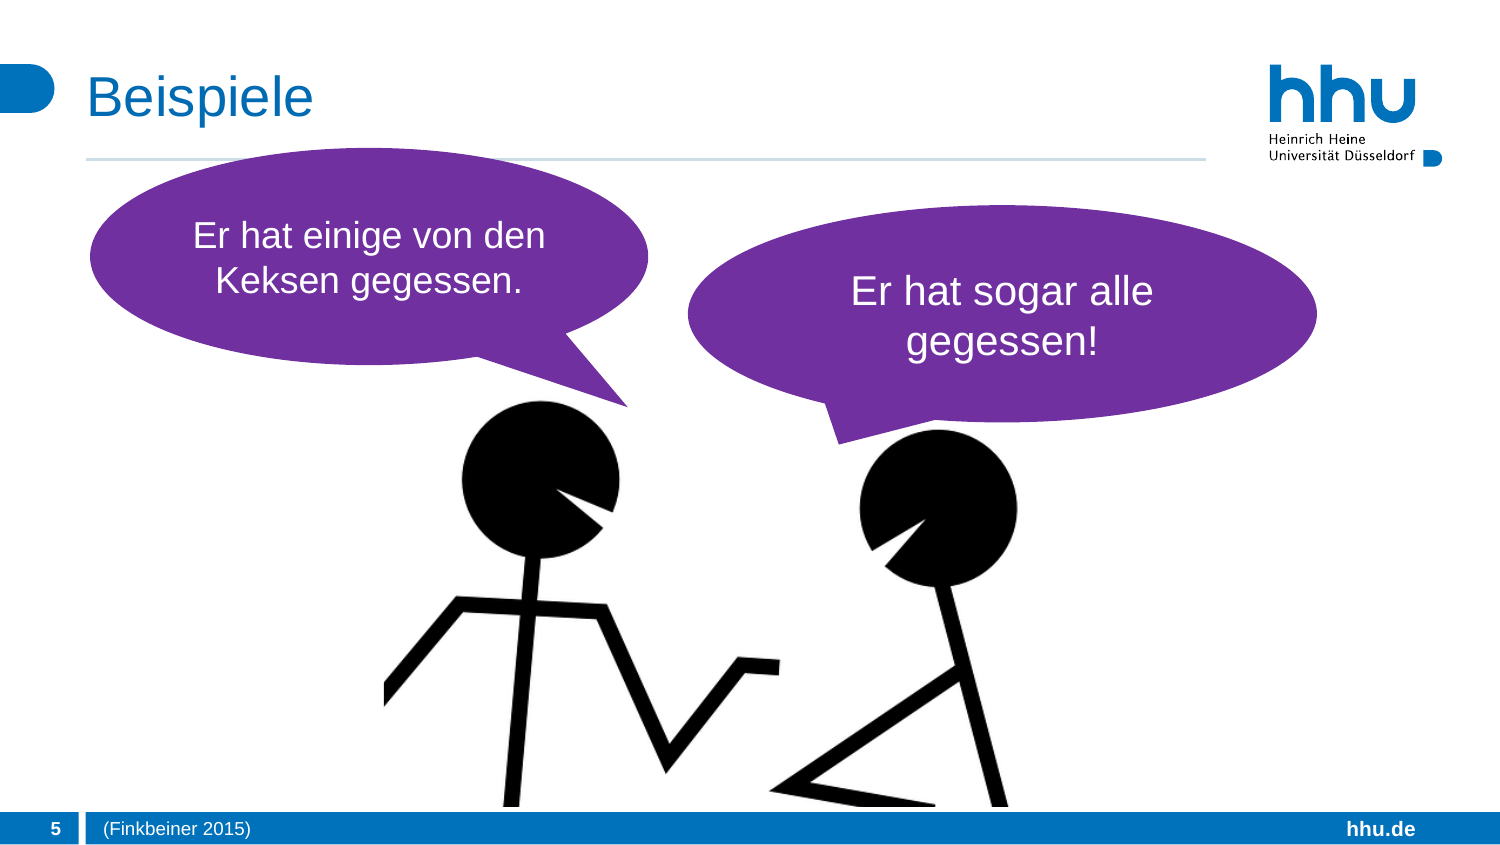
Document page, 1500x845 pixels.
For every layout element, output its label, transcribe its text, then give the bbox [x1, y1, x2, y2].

title Beispiele [86, 54, 1207, 129]
text_box Er hat einige von den Keksen gegessen. [89, 146, 650, 393]
slide_number 5 [5, 816, 62, 841]
footer (Finkbeiner 2015) [103, 816, 1273, 841]
text_box Er hat sogar alle gegessen! [686, 204, 1318, 421]
picture [383, 395, 1067, 807]
